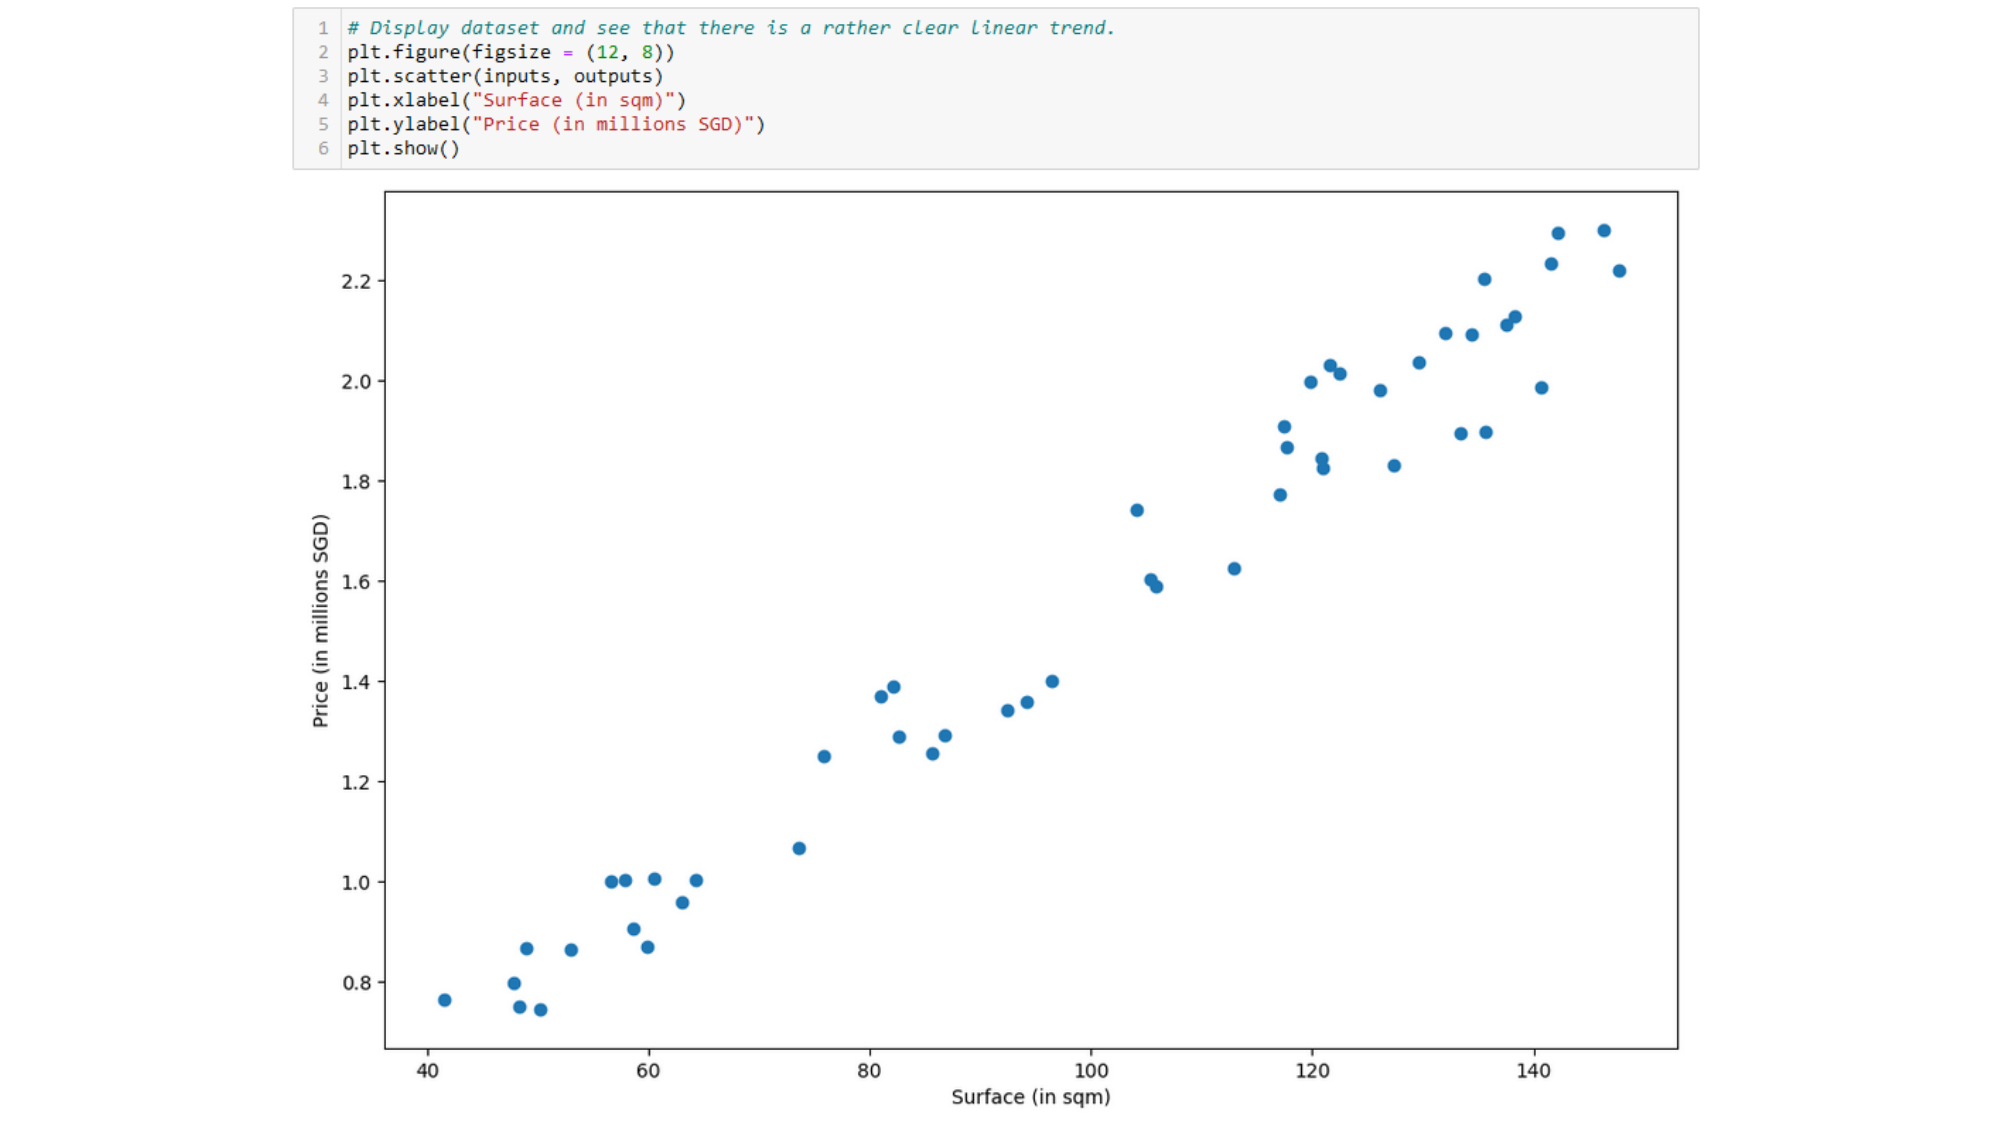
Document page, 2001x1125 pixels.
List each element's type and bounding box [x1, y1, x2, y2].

picture [286, 0, 1714, 1125]
